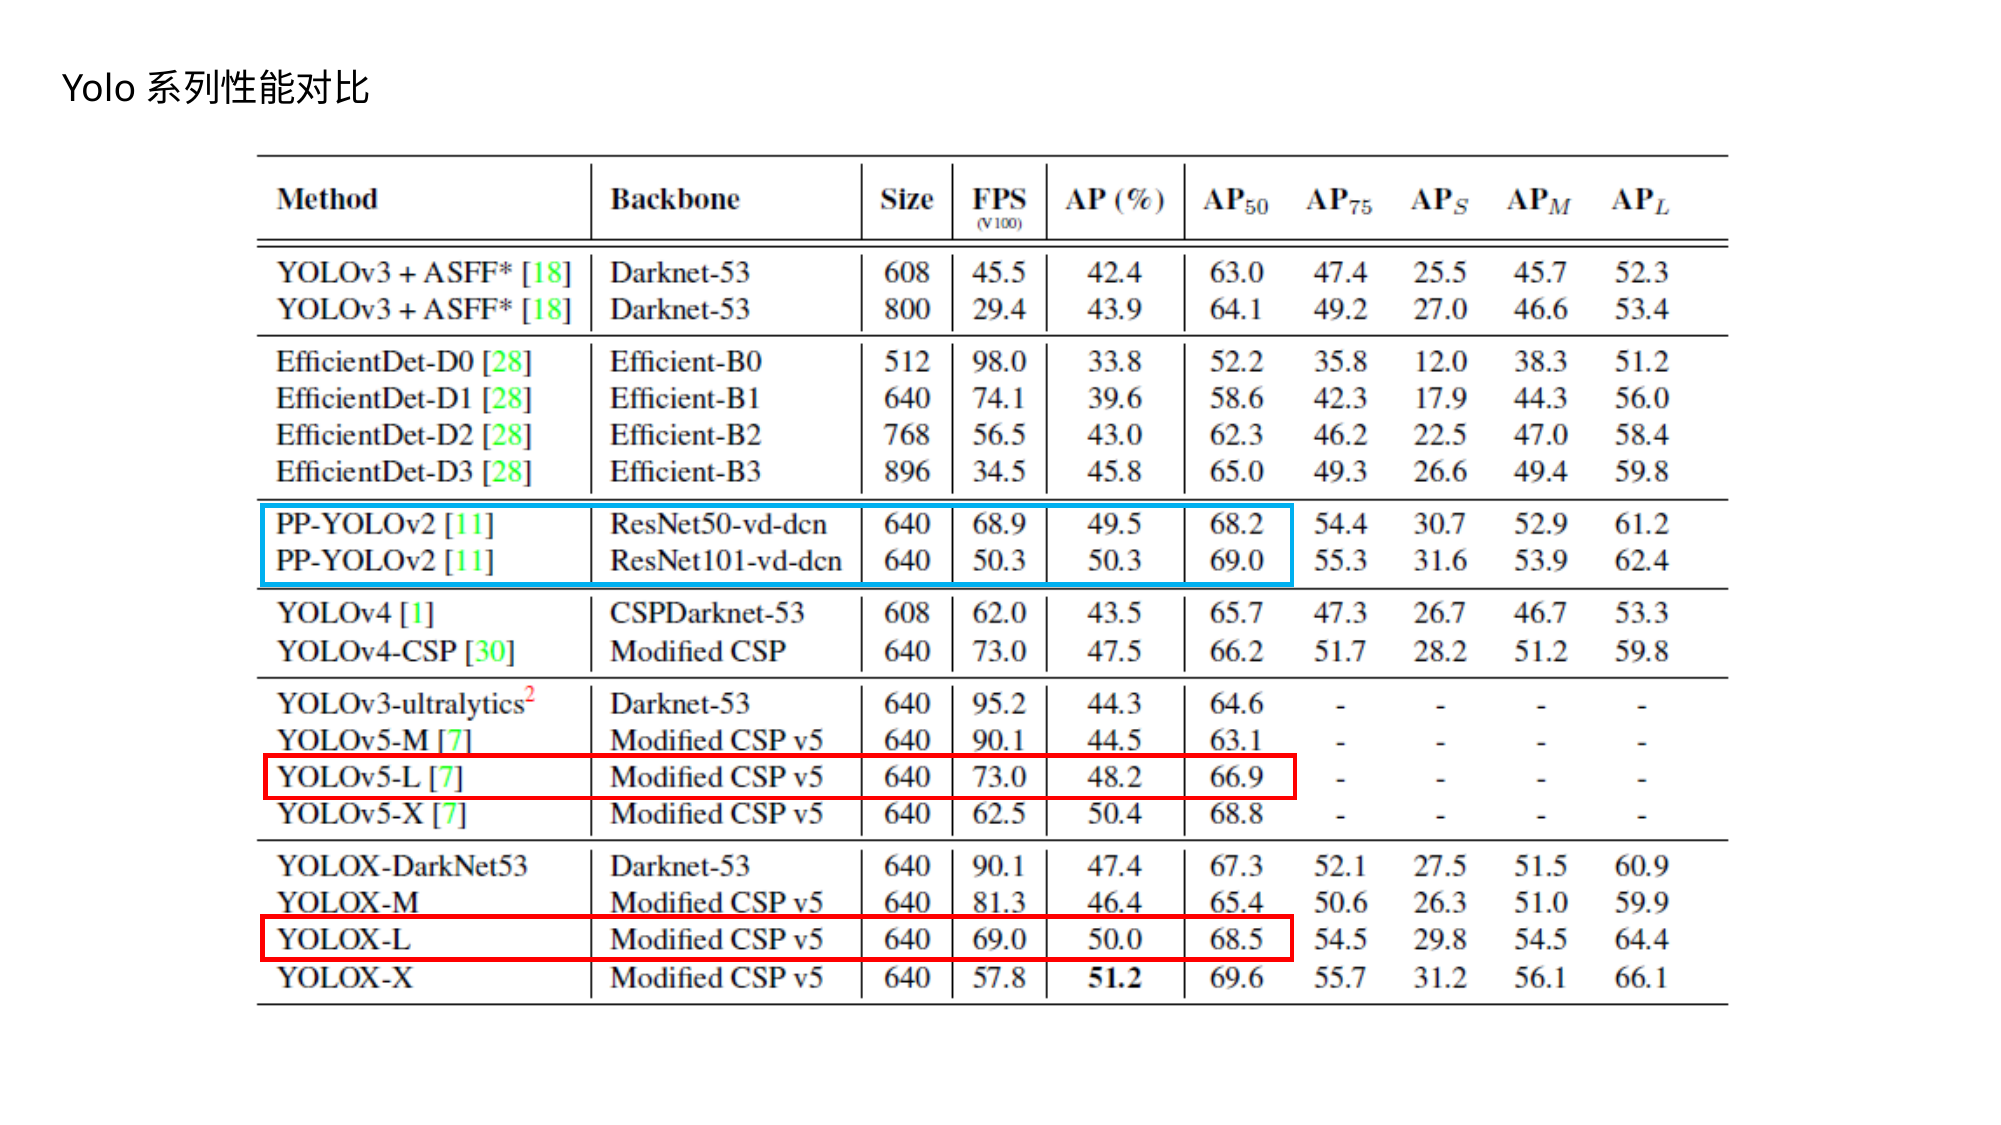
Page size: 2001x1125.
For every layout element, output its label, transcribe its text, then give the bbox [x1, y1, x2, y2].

picture [219, 117, 1781, 1030]
text_box Yolo系列性能对比 [47, 56, 386, 117]
